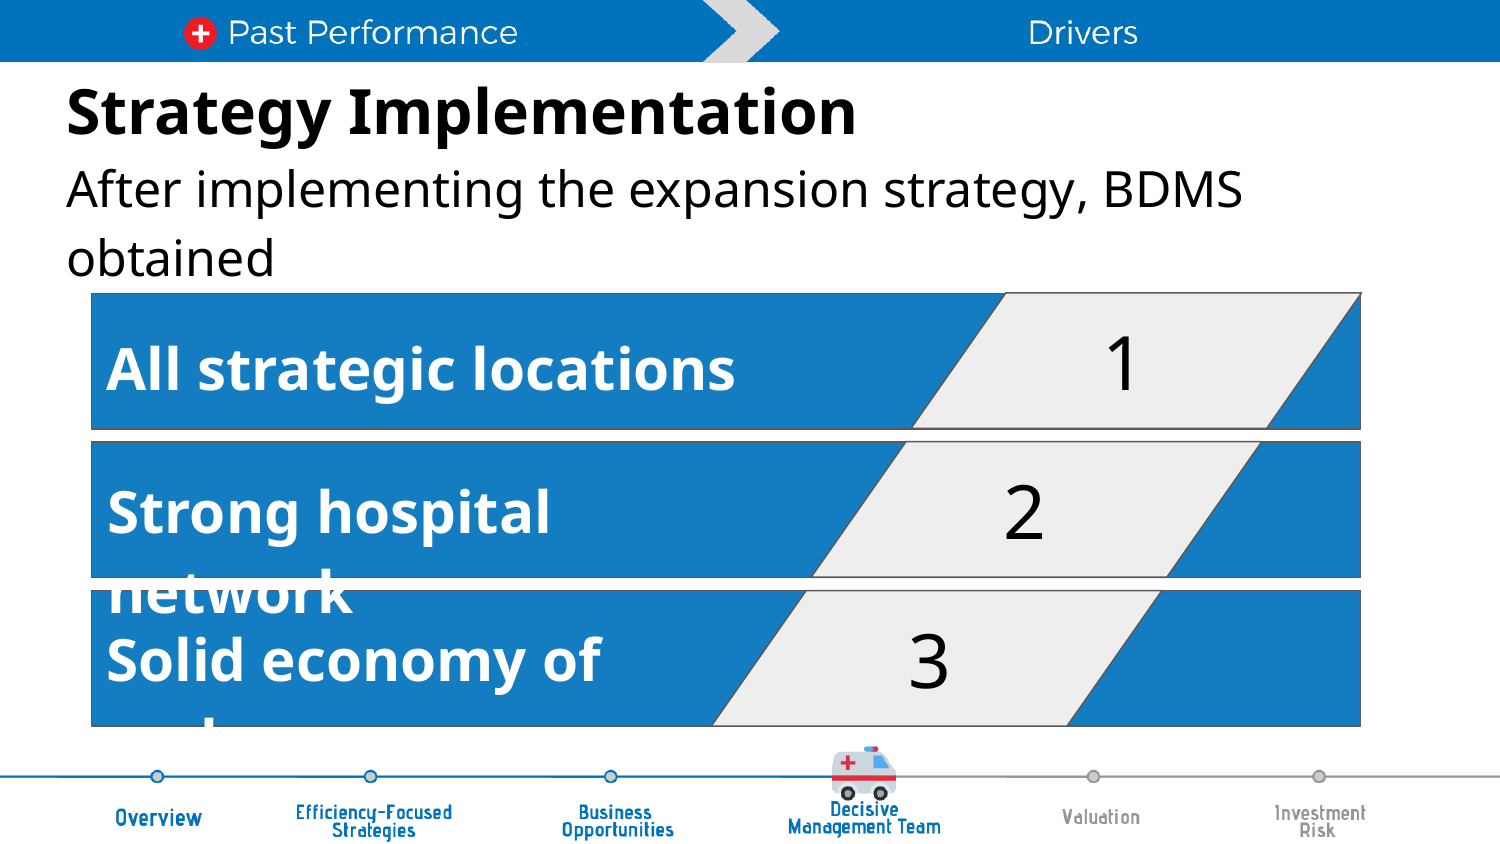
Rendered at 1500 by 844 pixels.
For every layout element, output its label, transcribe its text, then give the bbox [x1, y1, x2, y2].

text_box [1167, 441, 1361, 578]
text_box [91, 441, 905, 578]
text_box All strategic locations [91, 306, 824, 383]
text_box [91, 674, 747, 727]
text_box 1 [1087, 300, 1183, 421]
text_box 3 [893, 598, 989, 719]
text_box Strategy Implementation [51, 57, 1449, 152]
text_box 2 [988, 449, 1084, 570]
text_box Solid economy of scale [91, 597, 760, 674]
title After implementing the expansion strategy, BDMS obtained [51, 152, 1449, 228]
text_box [811, 441, 1262, 578]
picture [0, 0, 1500, 844]
text_box Strong hospital network [17, 449, 750, 526]
text_box [91, 293, 1005, 429]
text_box [711, 590, 1162, 727]
text_box [910, 292, 1362, 429]
text_box [91, 590, 805, 655]
text_box [1068, 590, 1361, 727]
text_box [1267, 296, 1361, 429]
